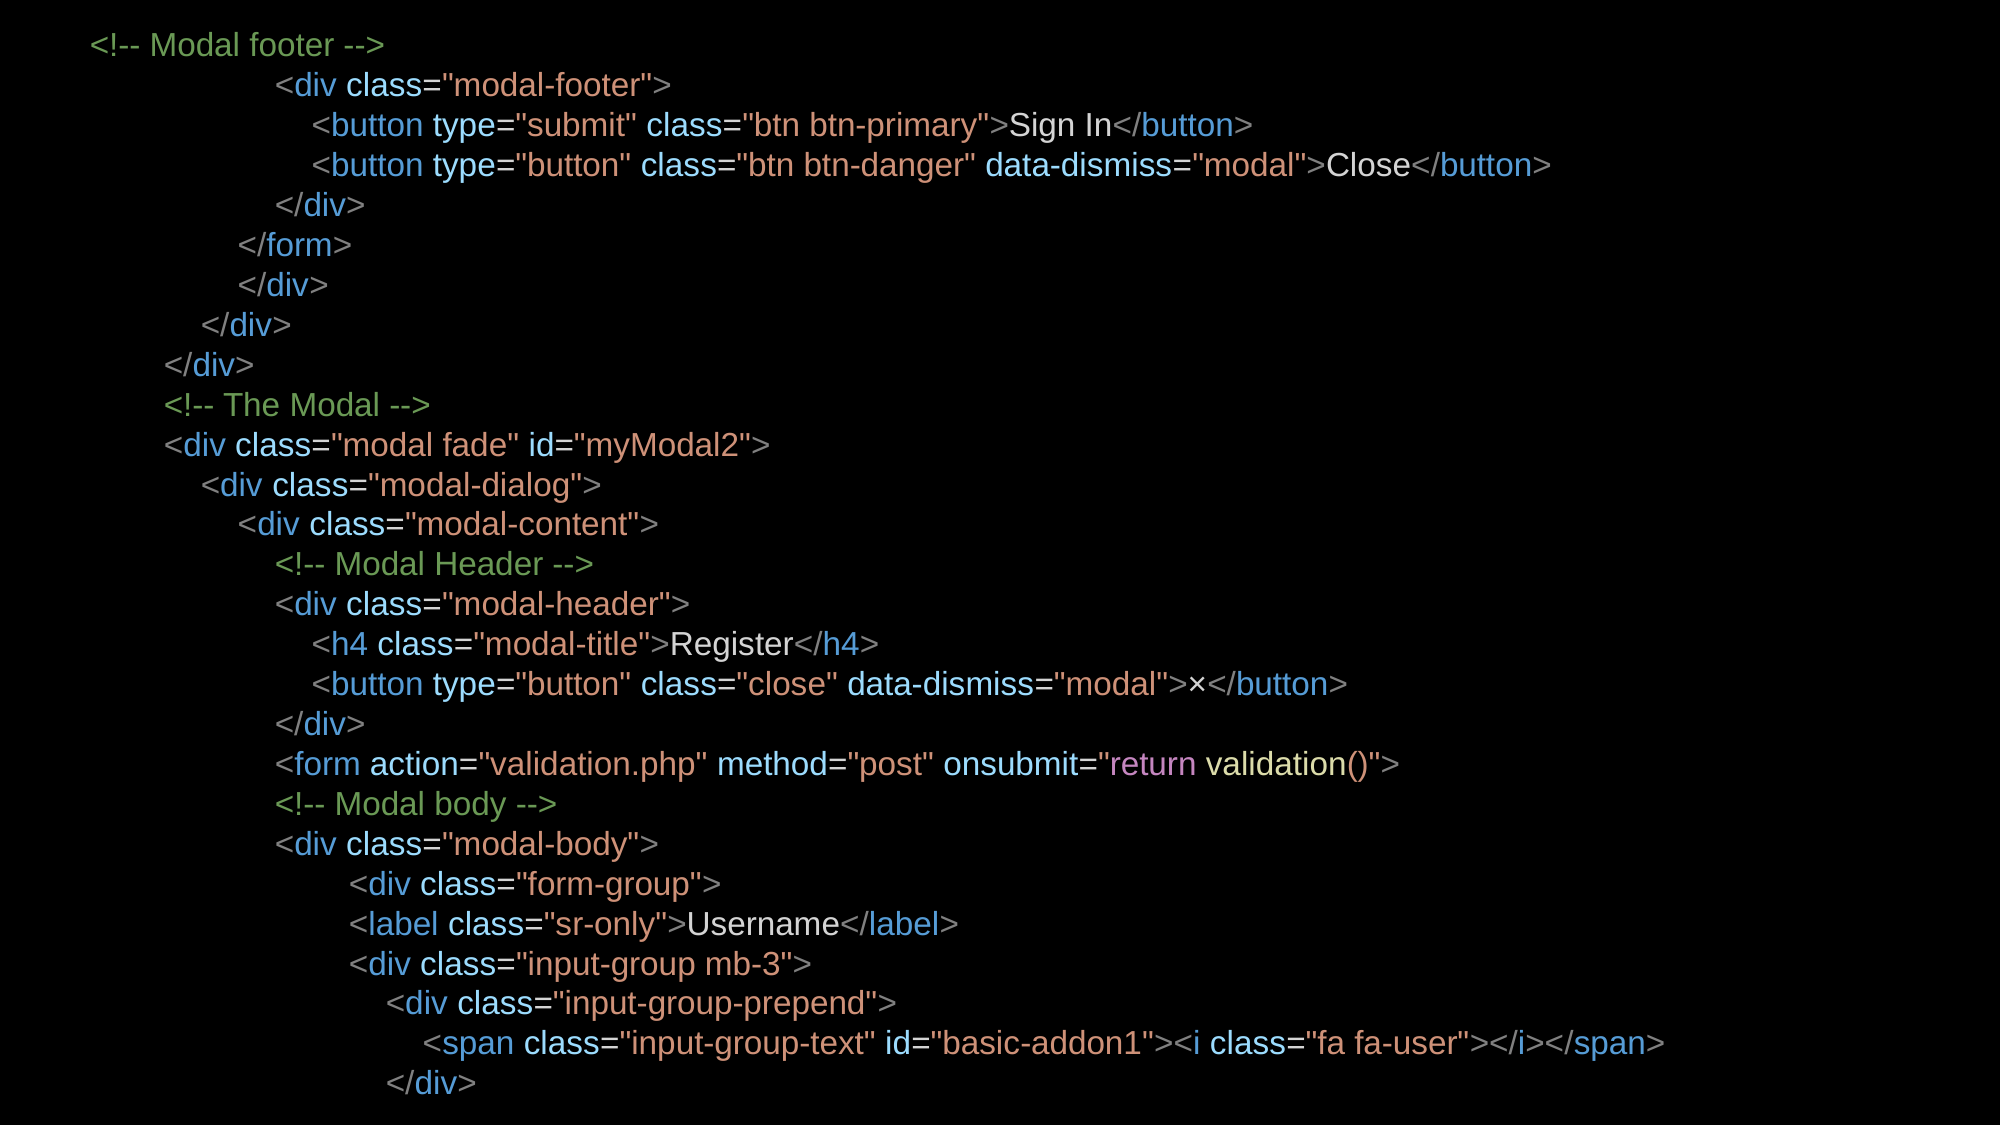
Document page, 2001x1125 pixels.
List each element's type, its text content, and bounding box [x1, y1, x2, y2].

text_box <!-- Modal footer --> <div class="modal-footer"> <button type="submit" class="btn btn-primary">Sign In</button> <button type="button" class="btn btn-danger" data-dismiss="modal">Close</button> </div> </form> </div> </div> </div> <!-- The Modal --> <div class="modal fade" id="myModal2"> <div class="modal-dialog"> <div class="modal-content"> <!-- Modal Header --> <div class="modal-header"> <h4 class="modal-title">Register</h4> <button type="button" class="close" data-dismiss="modal">×</button> </div> <form action="validation.php" method="post" onsubmit="return validation()"> <!-- Modal body --> <div class="modal-body"> <div class="form-group"> <label class="sr-only">Username</label> <div class="input-group mb-3"> <div class="input-group-prepend"> <span class="input-group-text" id="basic-addon1"><i class="fa fa-user"></i></span> </div> [0, 0, 2000, 1125]
